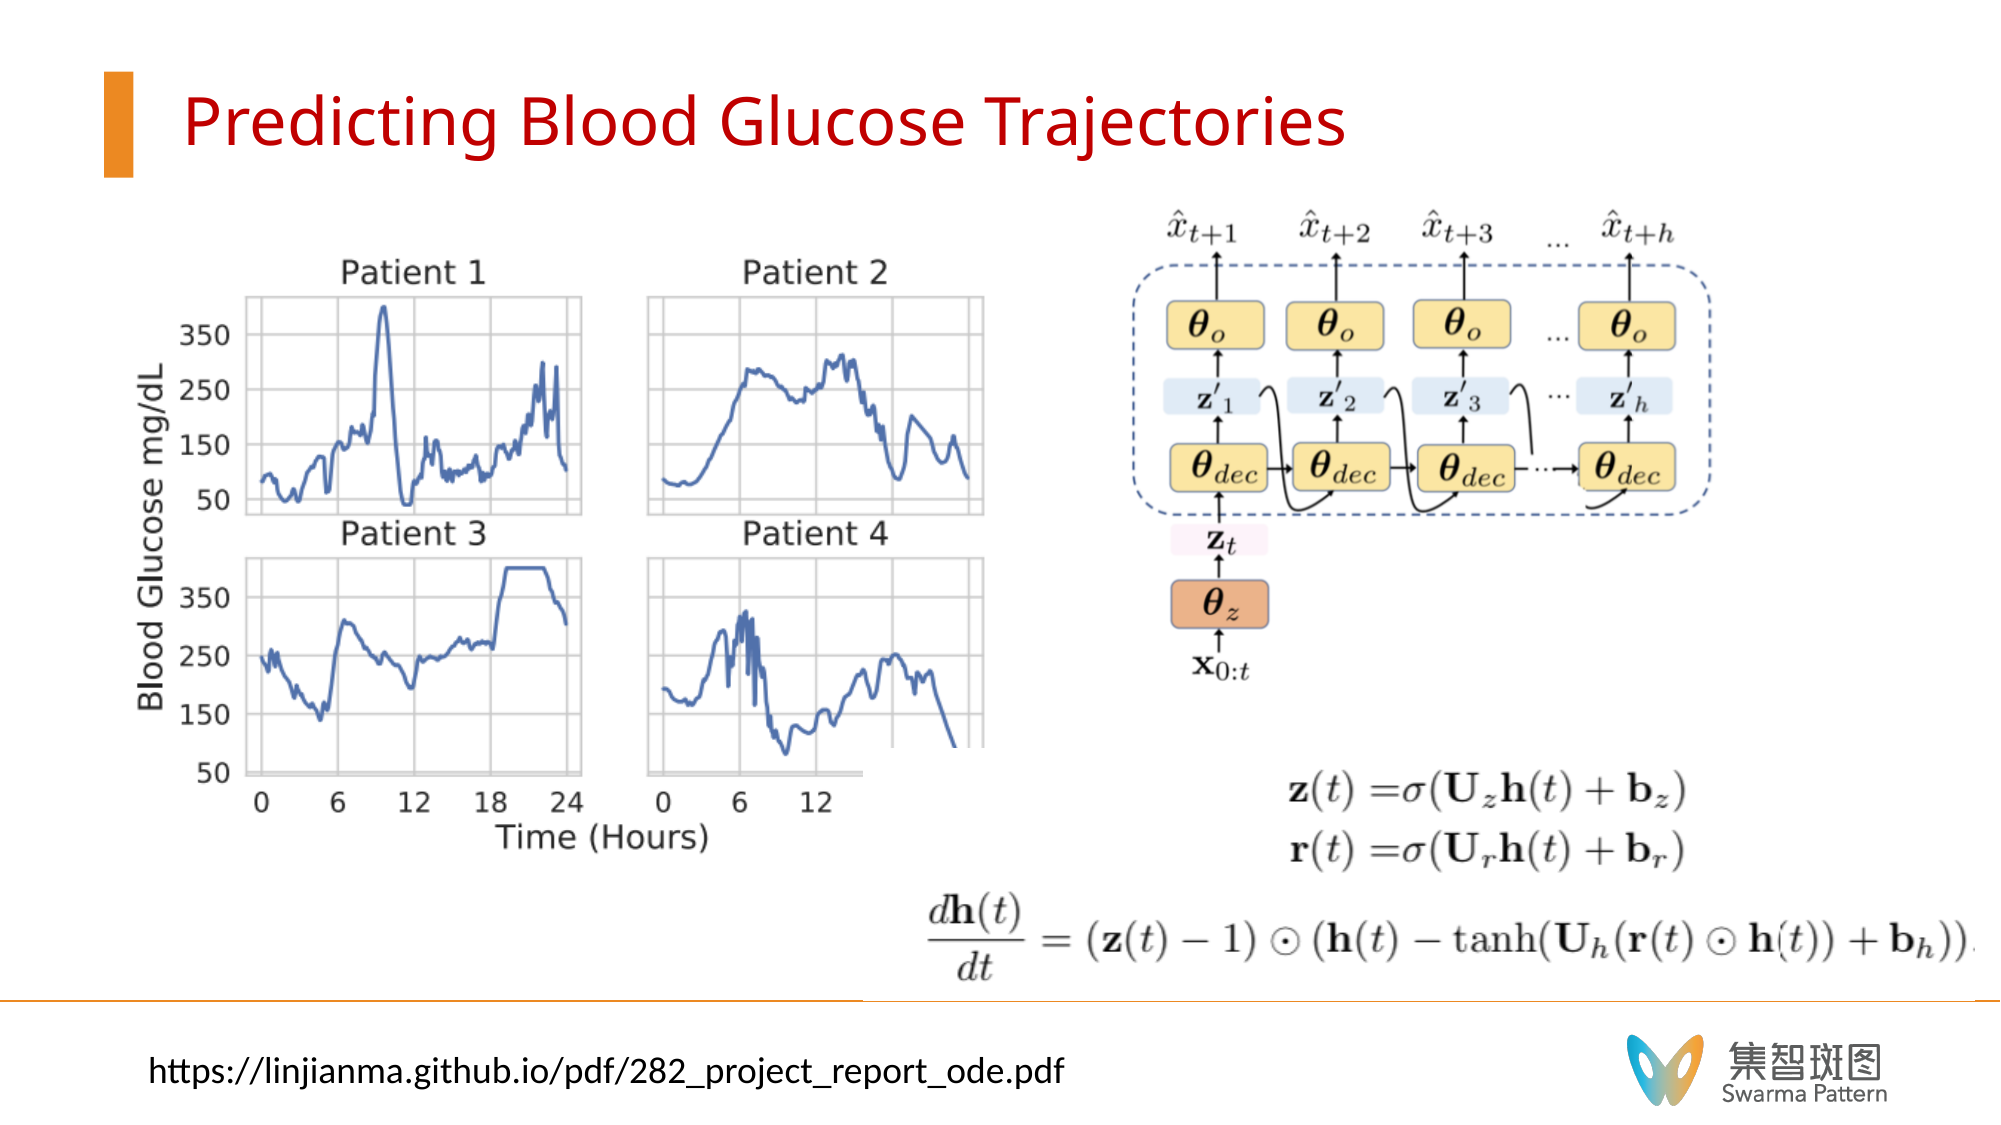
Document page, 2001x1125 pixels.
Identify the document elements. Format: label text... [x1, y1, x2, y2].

picture [132, 221, 1975, 1002]
picture [1086, 177, 1752, 712]
text_box [103, 70, 135, 179]
picture [1621, 1028, 1907, 1113]
text_box Predicting Blood Glucose Trajectories [168, 71, 1847, 167]
text_box https://linjianma.github.io/pdf/282_project_report_ode.pdf [133, 1038, 1184, 1099]
